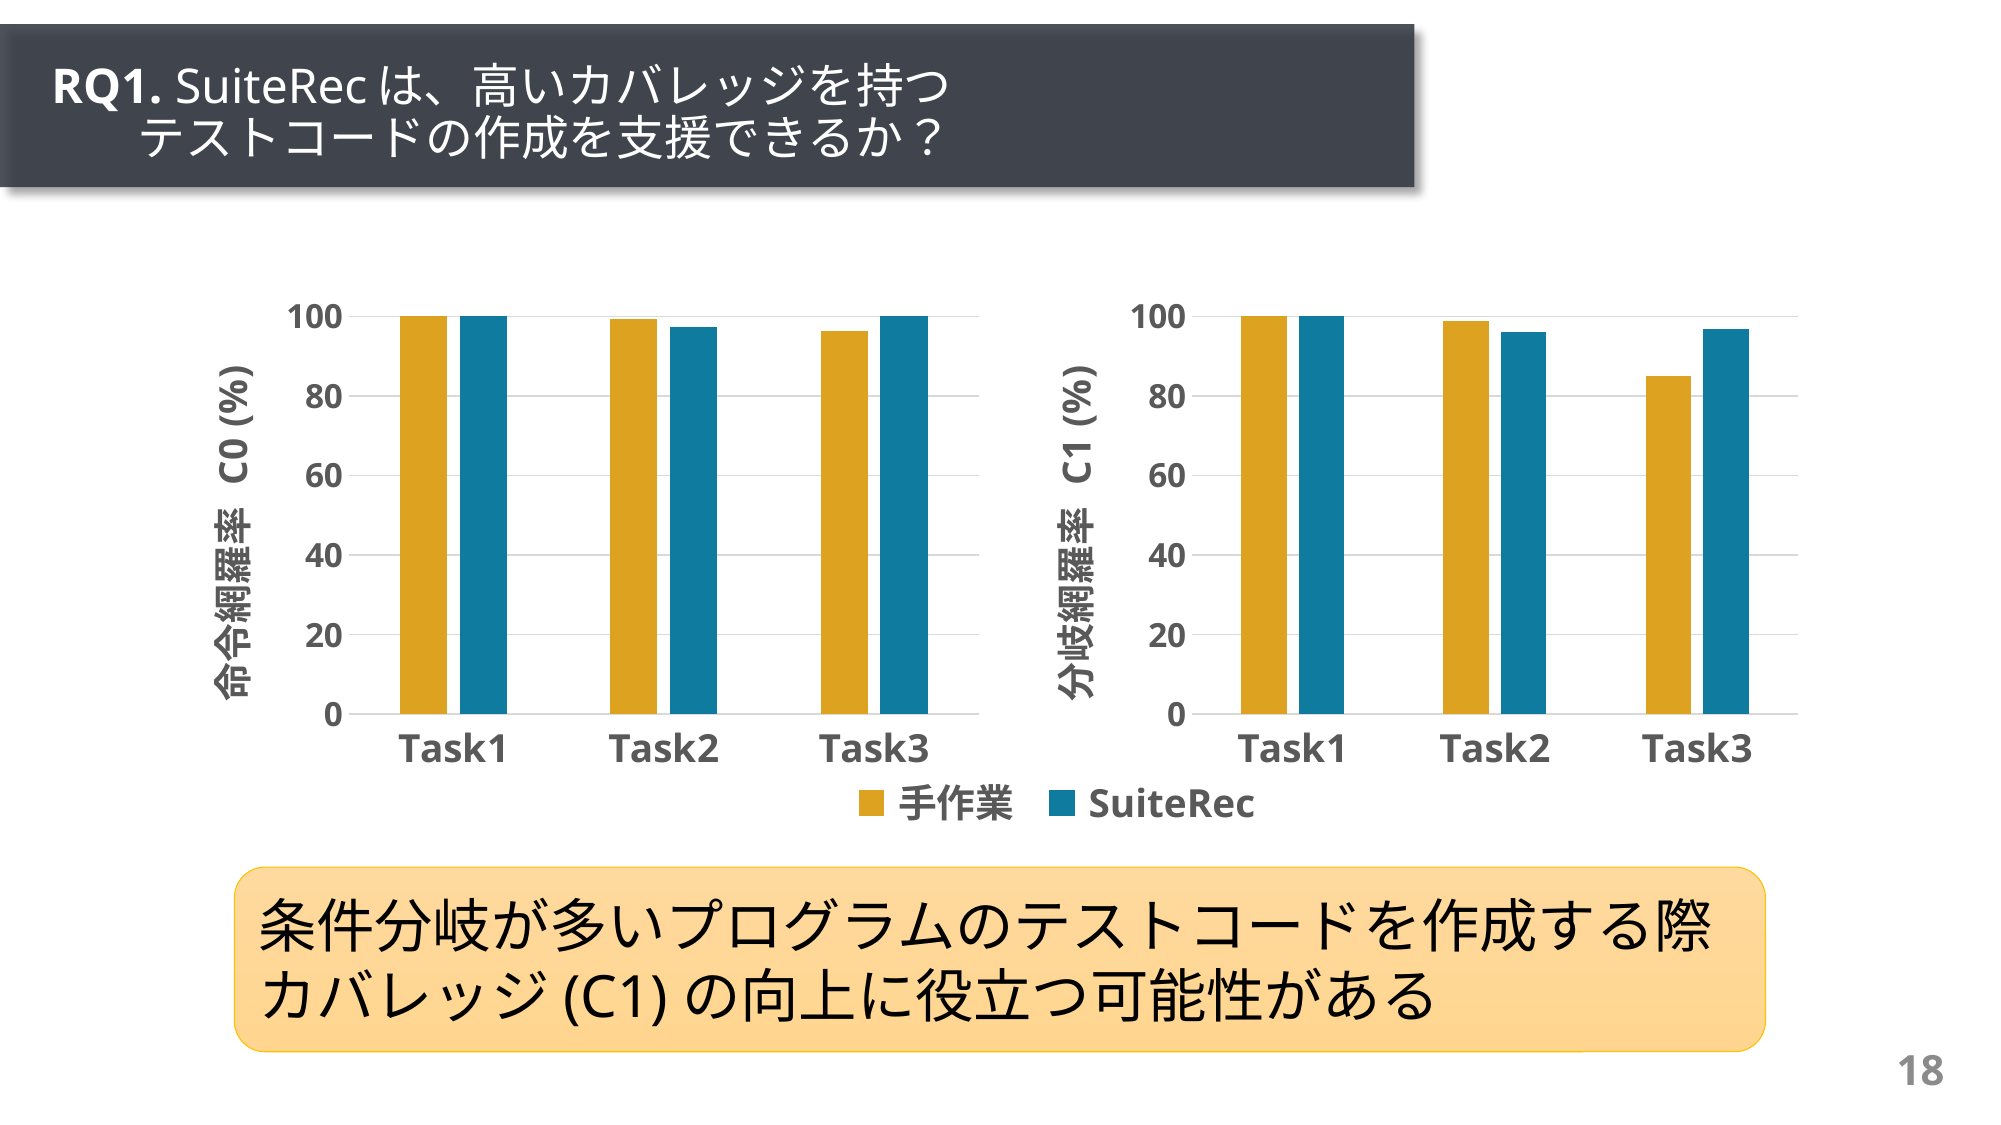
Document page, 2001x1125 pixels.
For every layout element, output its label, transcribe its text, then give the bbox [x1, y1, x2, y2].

text_box 手作業 [883, 771, 1067, 833]
chart [1007, 284, 1815, 784]
text_box [859, 790, 883, 816]
text_box 条件分岐が多いプログラムのテストコードを作成する際カバレッジ(C1)の向上に役立つ可能性がある [233, 866, 1767, 1053]
title RQ1. SuiteRecは、高いカバレッジを持つ テストコードの作成を支援できるか？ [36, 54, 1425, 174]
text_box SuiteRec [1073, 784, 1287, 833]
chart [163, 284, 996, 784]
text_box [1049, 790, 1073, 816]
